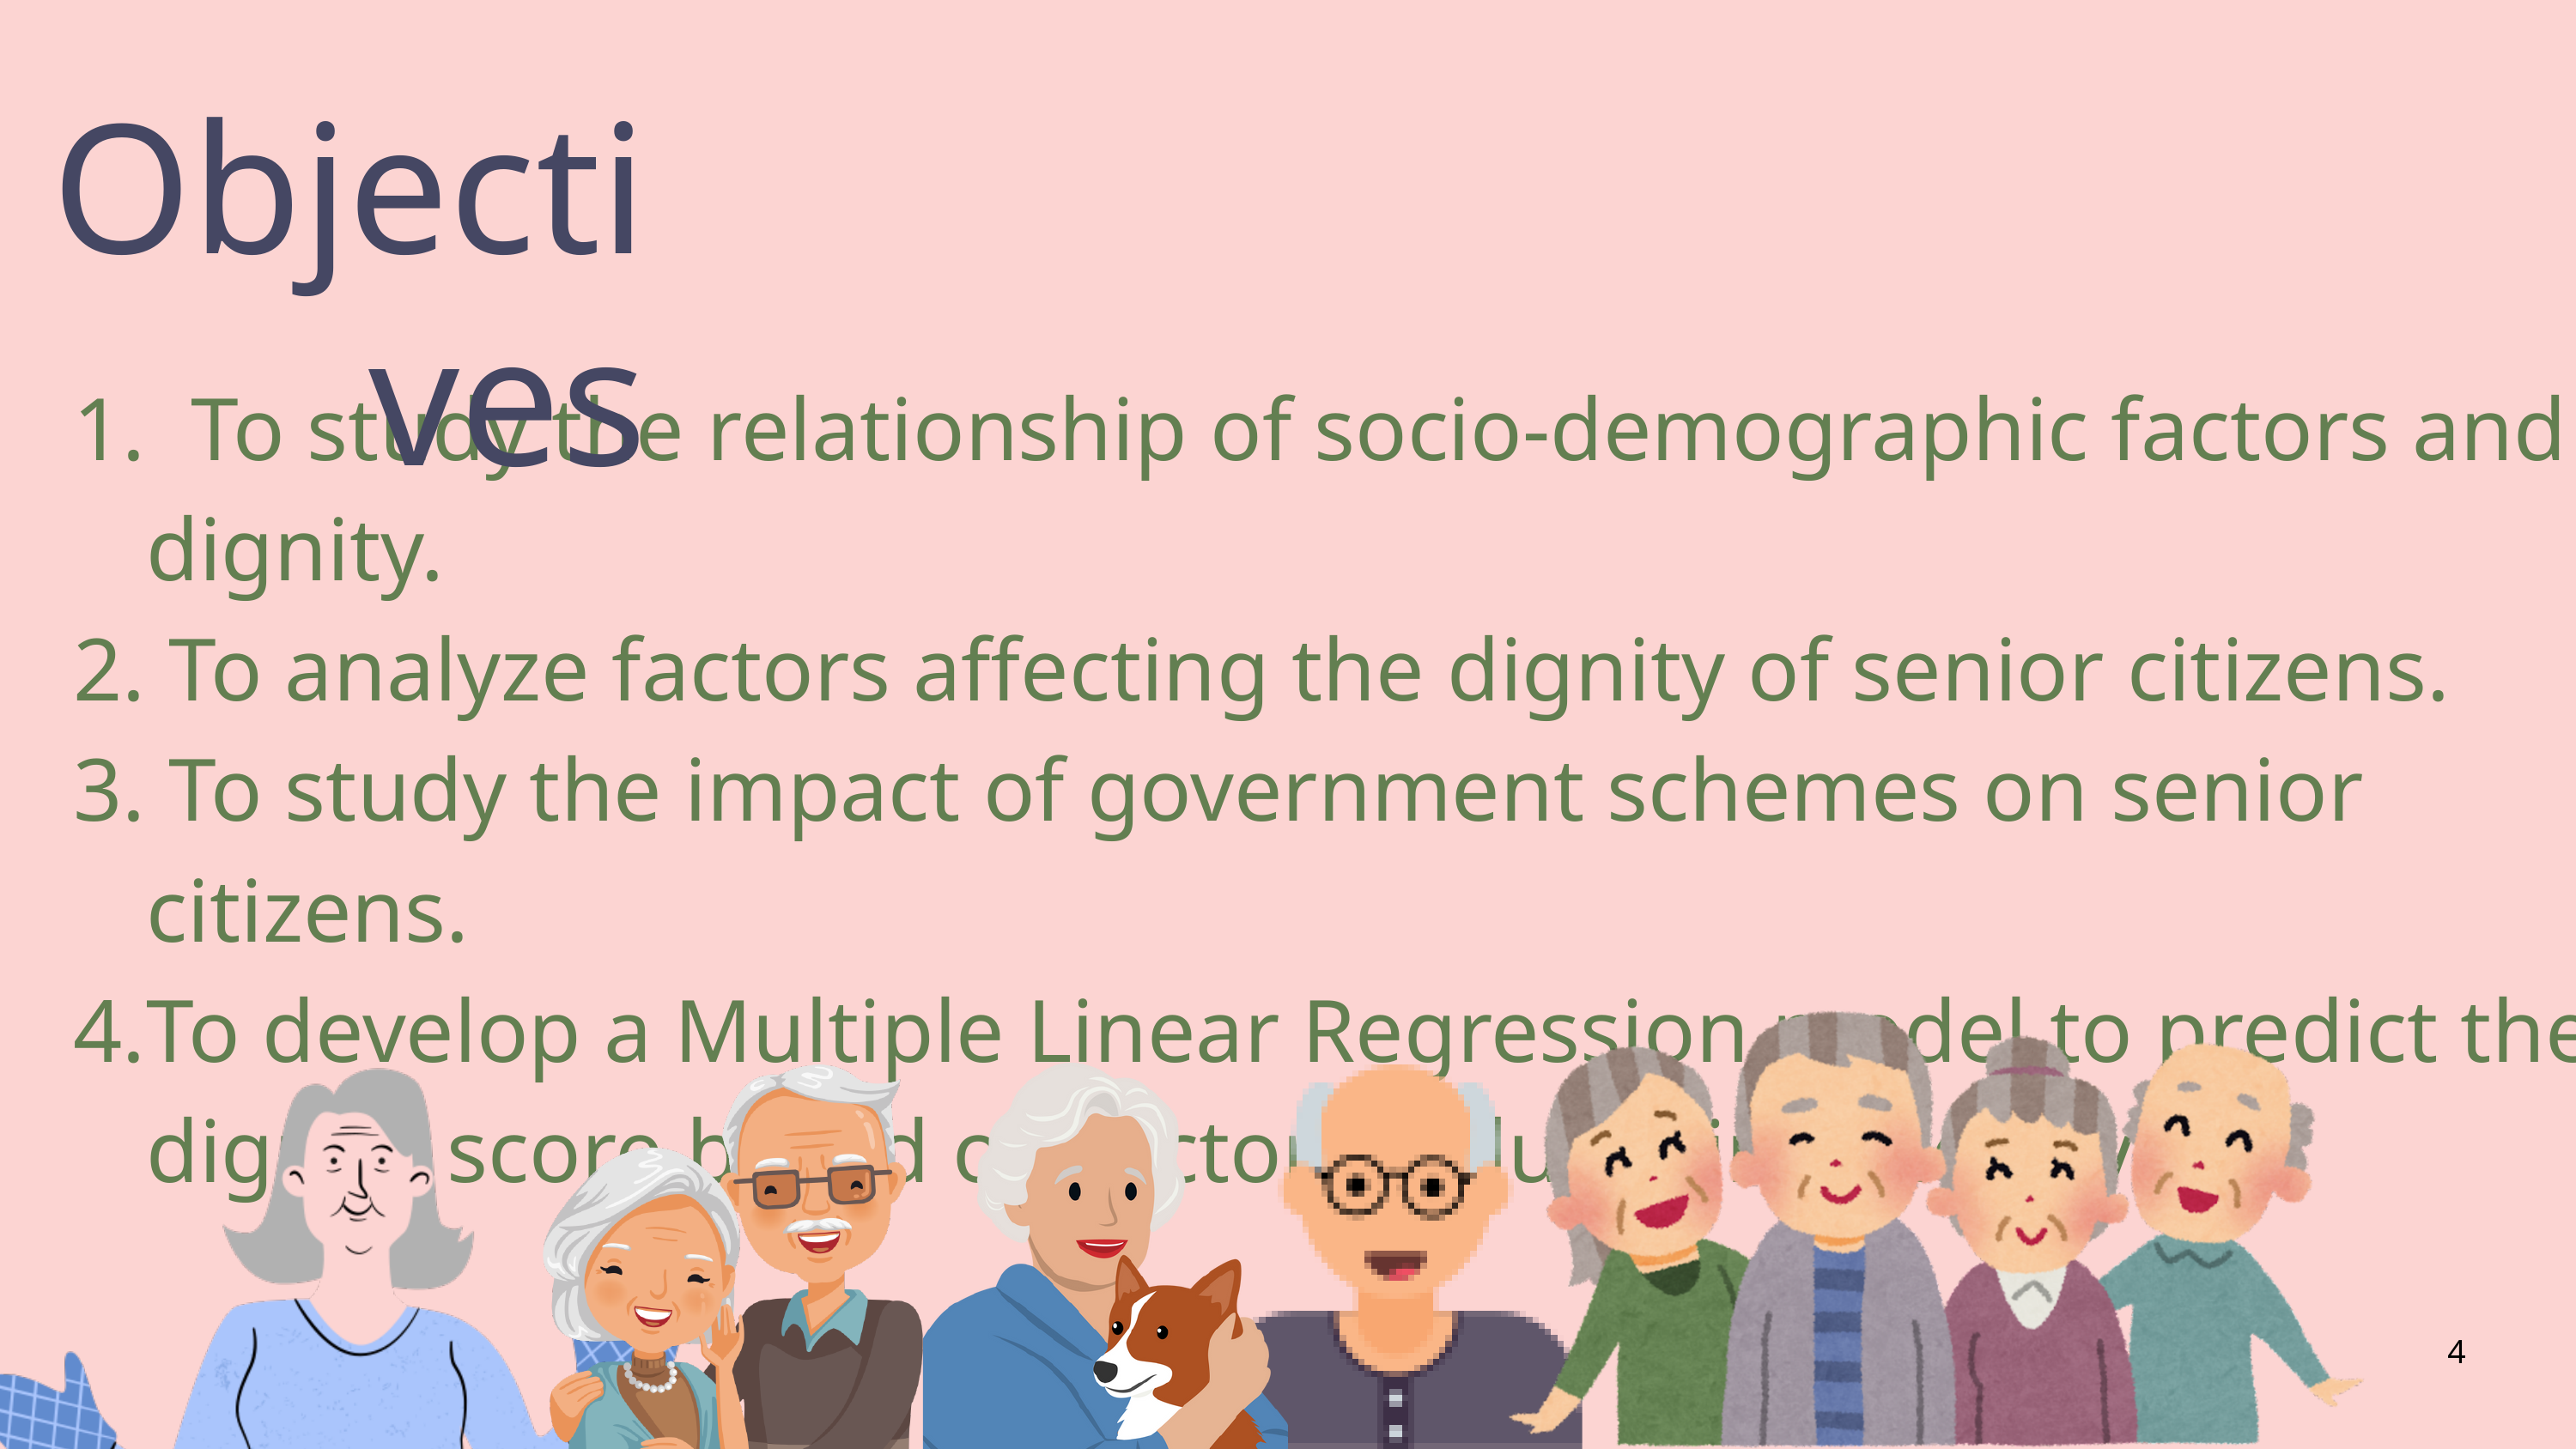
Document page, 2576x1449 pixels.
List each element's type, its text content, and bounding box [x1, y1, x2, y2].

text_box [1291, 1091, 1503, 1449]
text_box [0, 367, 2576, 1082]
text_box [543, 1091, 918, 1449]
text_box 4 [2447, 1213, 2466, 1370]
text_box [0, 1091, 543, 1449]
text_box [1508, 1009, 2366, 1449]
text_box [0, 76, 648, 389]
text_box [922, 1063, 1289, 1449]
